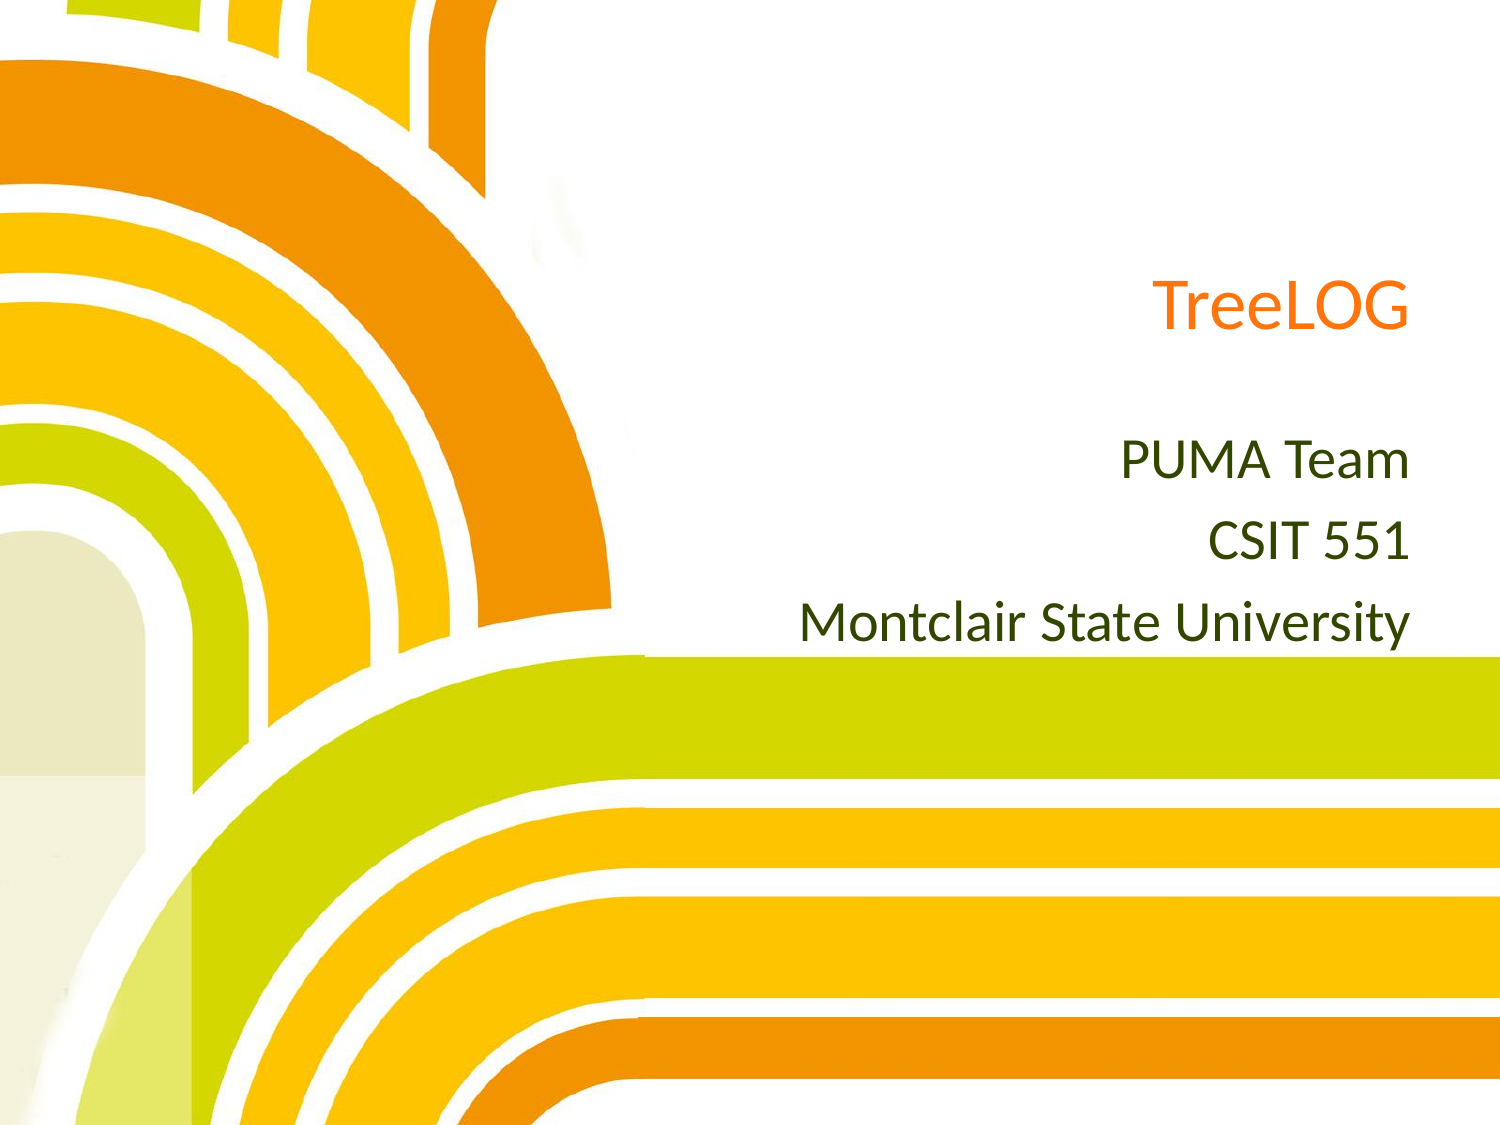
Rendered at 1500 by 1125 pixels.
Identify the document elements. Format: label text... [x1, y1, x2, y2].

picture [0, 0, 1500, 1125]
subtitle PUMA Team CSIT 551 Montclair State University [98, 412, 1427, 688]
title TreeLOG [98, 186, 1427, 412]
